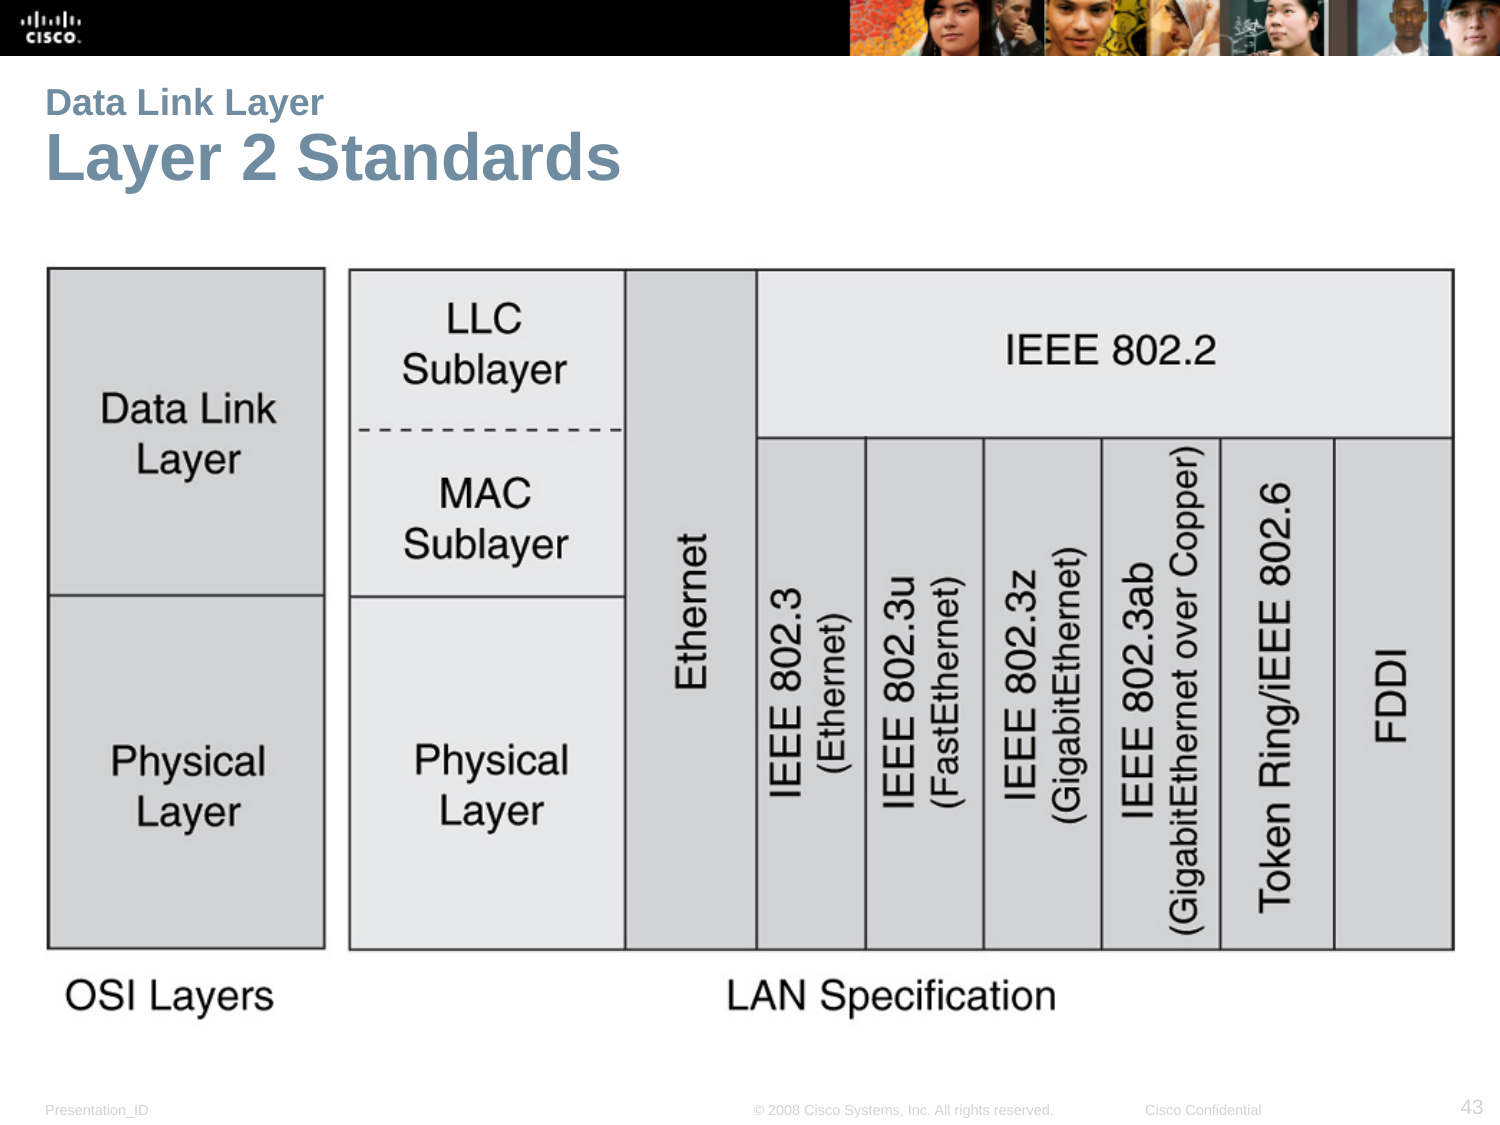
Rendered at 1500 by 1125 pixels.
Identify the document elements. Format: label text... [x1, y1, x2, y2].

picture [0, 0, 1500, 56]
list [34, 226, 1468, 1061]
title Data Link Layer Layer 2 Standards [31, 64, 1471, 203]
